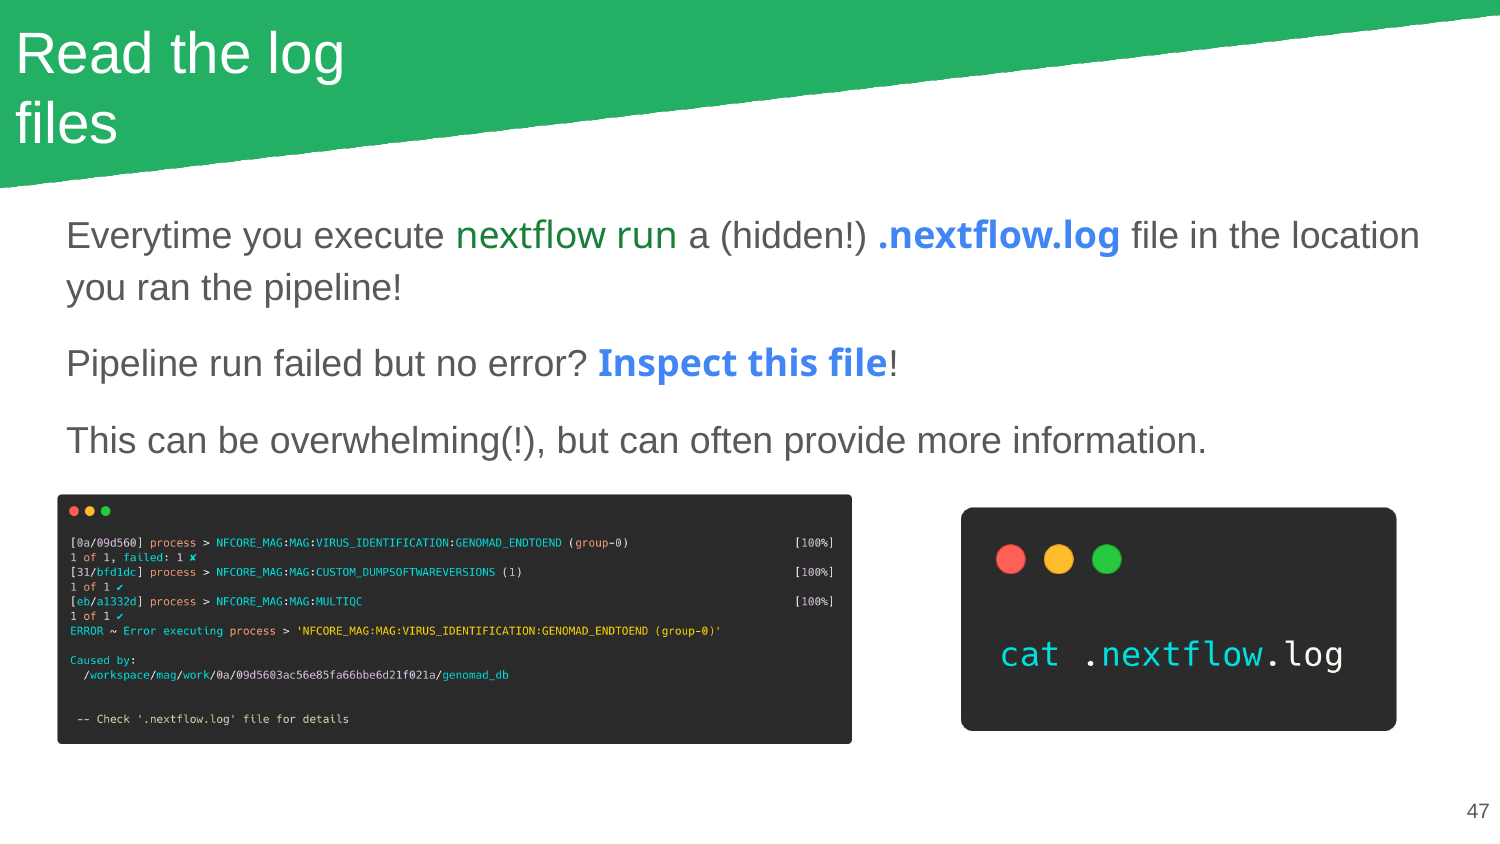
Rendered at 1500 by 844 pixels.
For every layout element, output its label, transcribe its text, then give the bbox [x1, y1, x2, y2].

picture [738, 0, 1500, 188]
picture [50, 487, 858, 750]
list Everytime you execute nextflow run a (hidden!) .nextflow.log file in the location you ran the pipeline! Pipeline run failed but no error? Inspect this file! This can be overwhelming(!), but can often provide more information. [51, 189, 1449, 750]
picture [942, 487, 1415, 750]
title Read the log files [0, 0, 738, 188]
slide_number ‹#› [1414, 777, 1500, 842]
